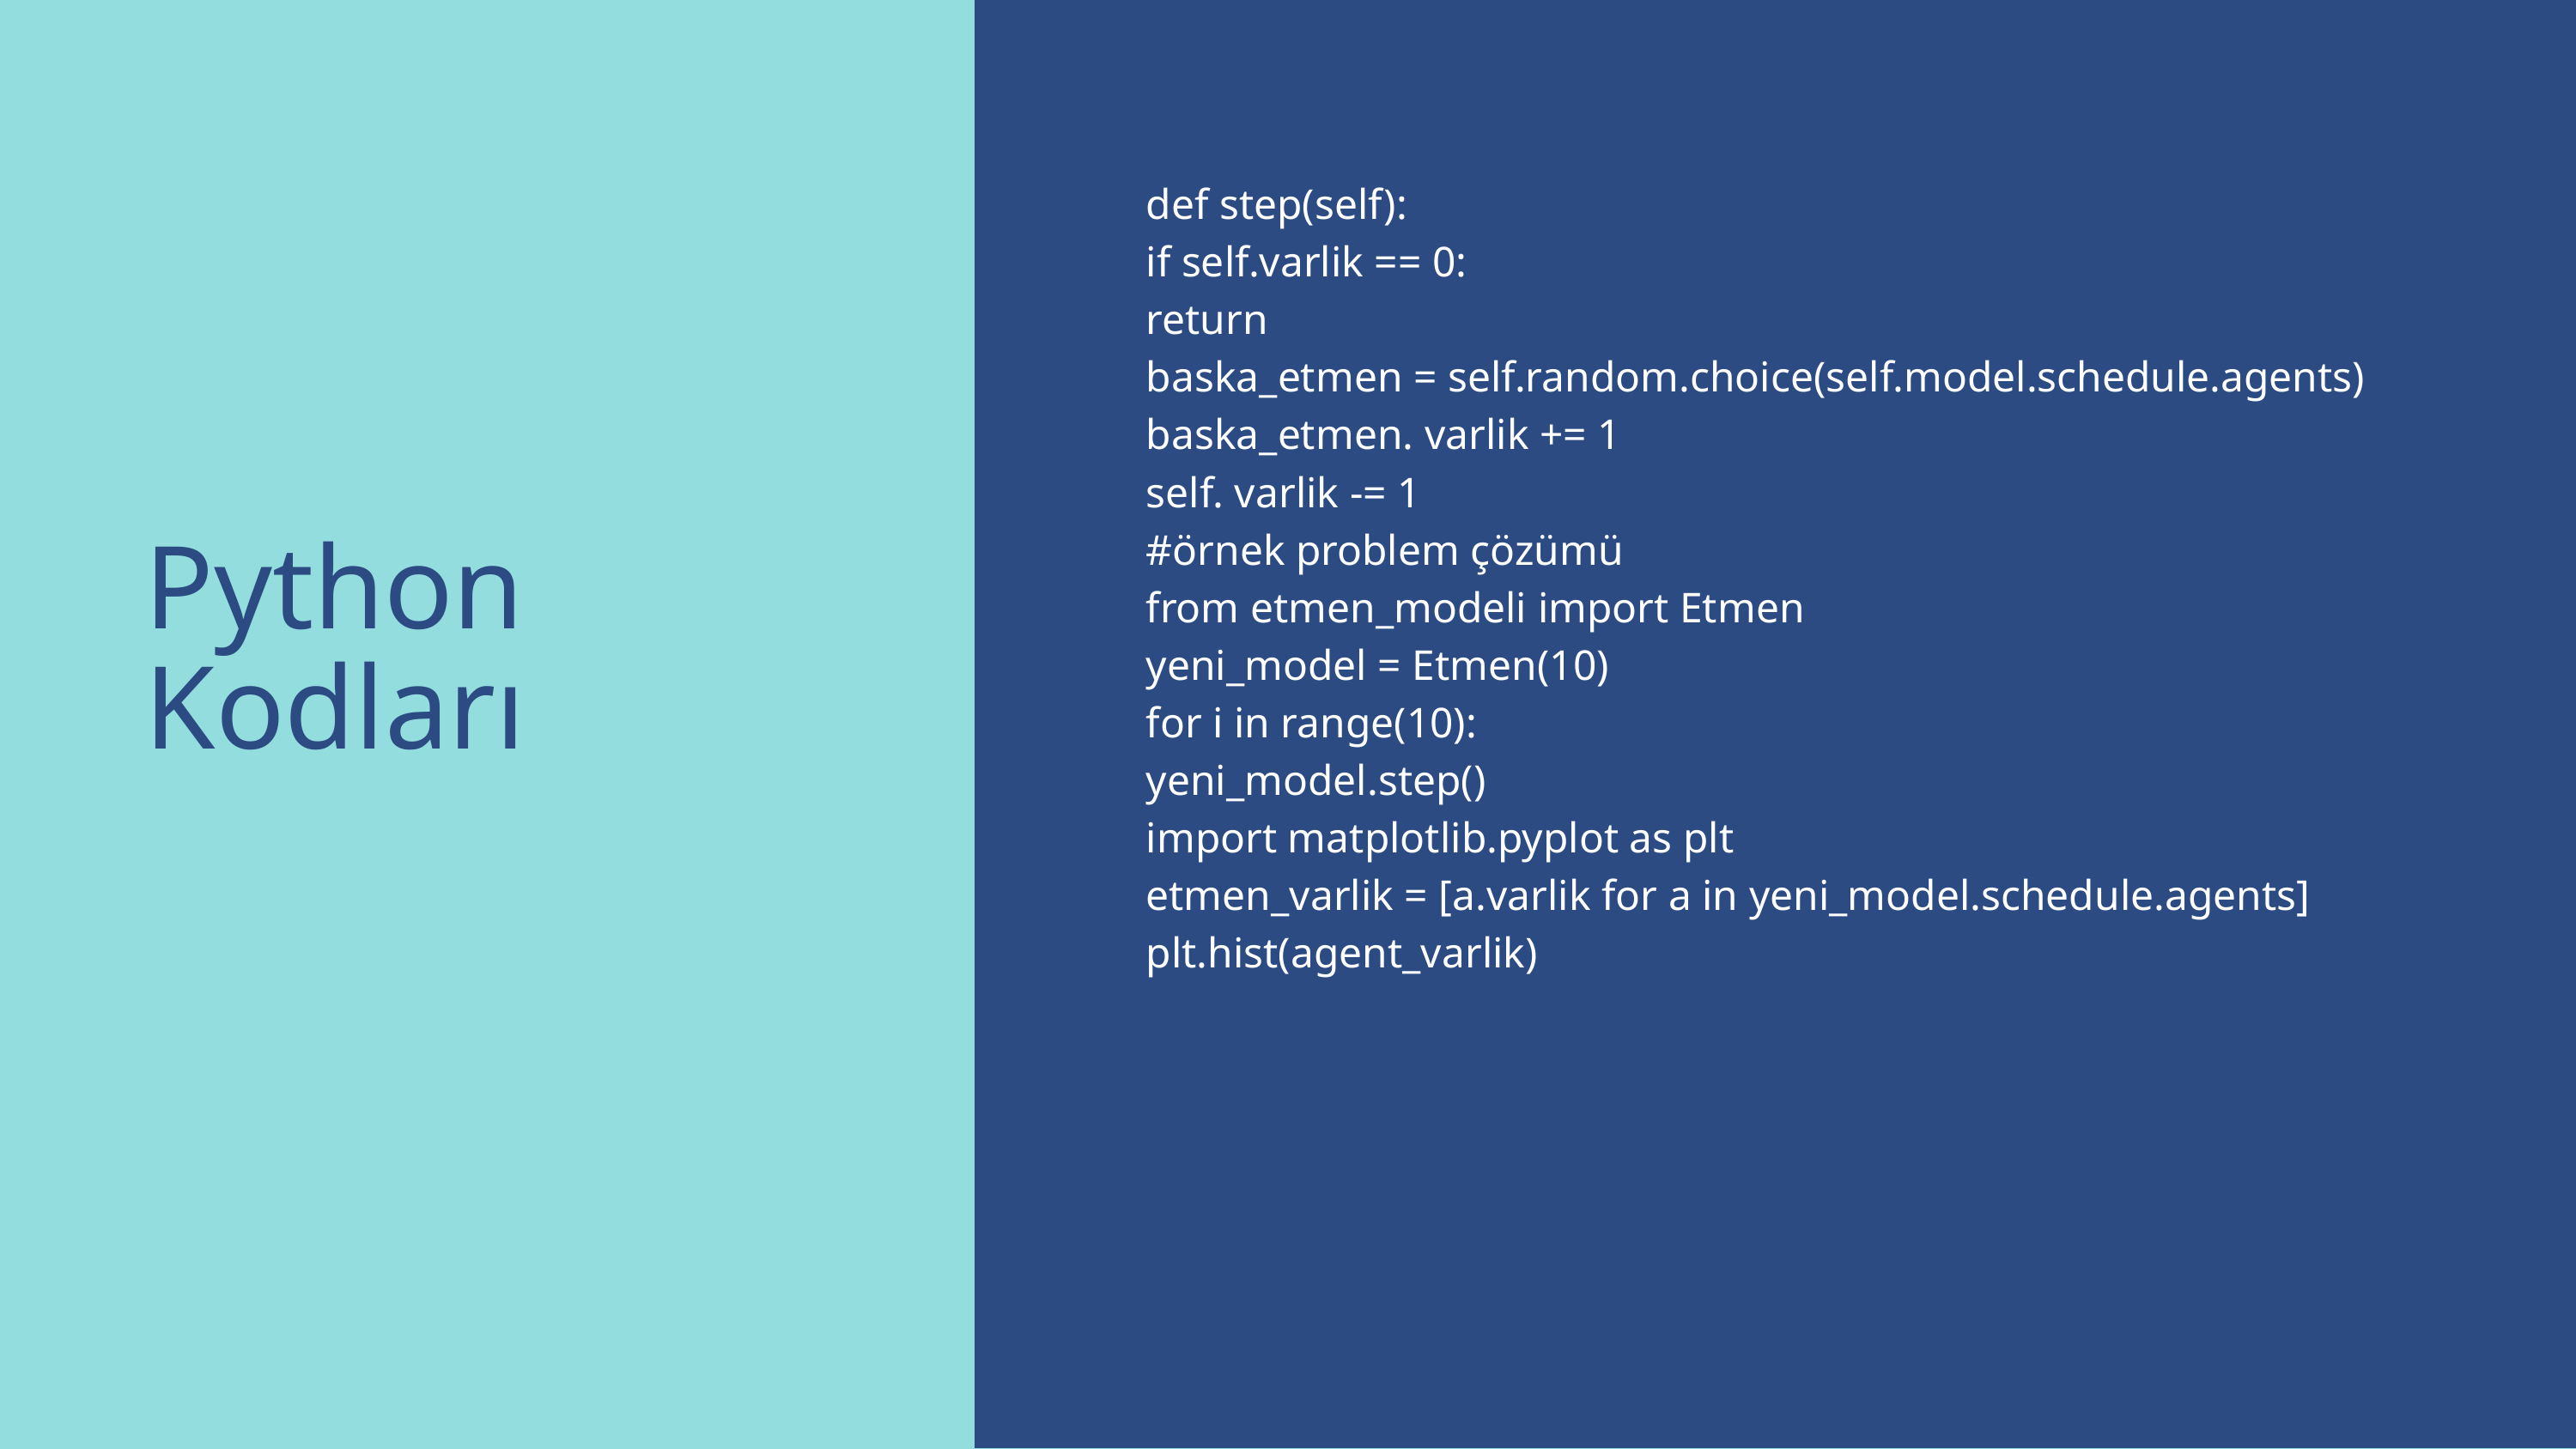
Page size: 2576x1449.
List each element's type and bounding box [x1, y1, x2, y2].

text_box [974, 0, 2576, 1449]
text_box [144, 522, 833, 926]
